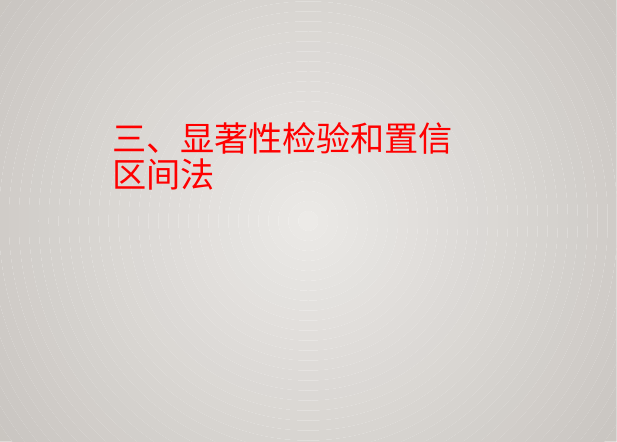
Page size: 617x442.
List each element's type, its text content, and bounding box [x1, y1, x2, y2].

title 三、显著性检验和置信区间法 [97, 113, 477, 235]
